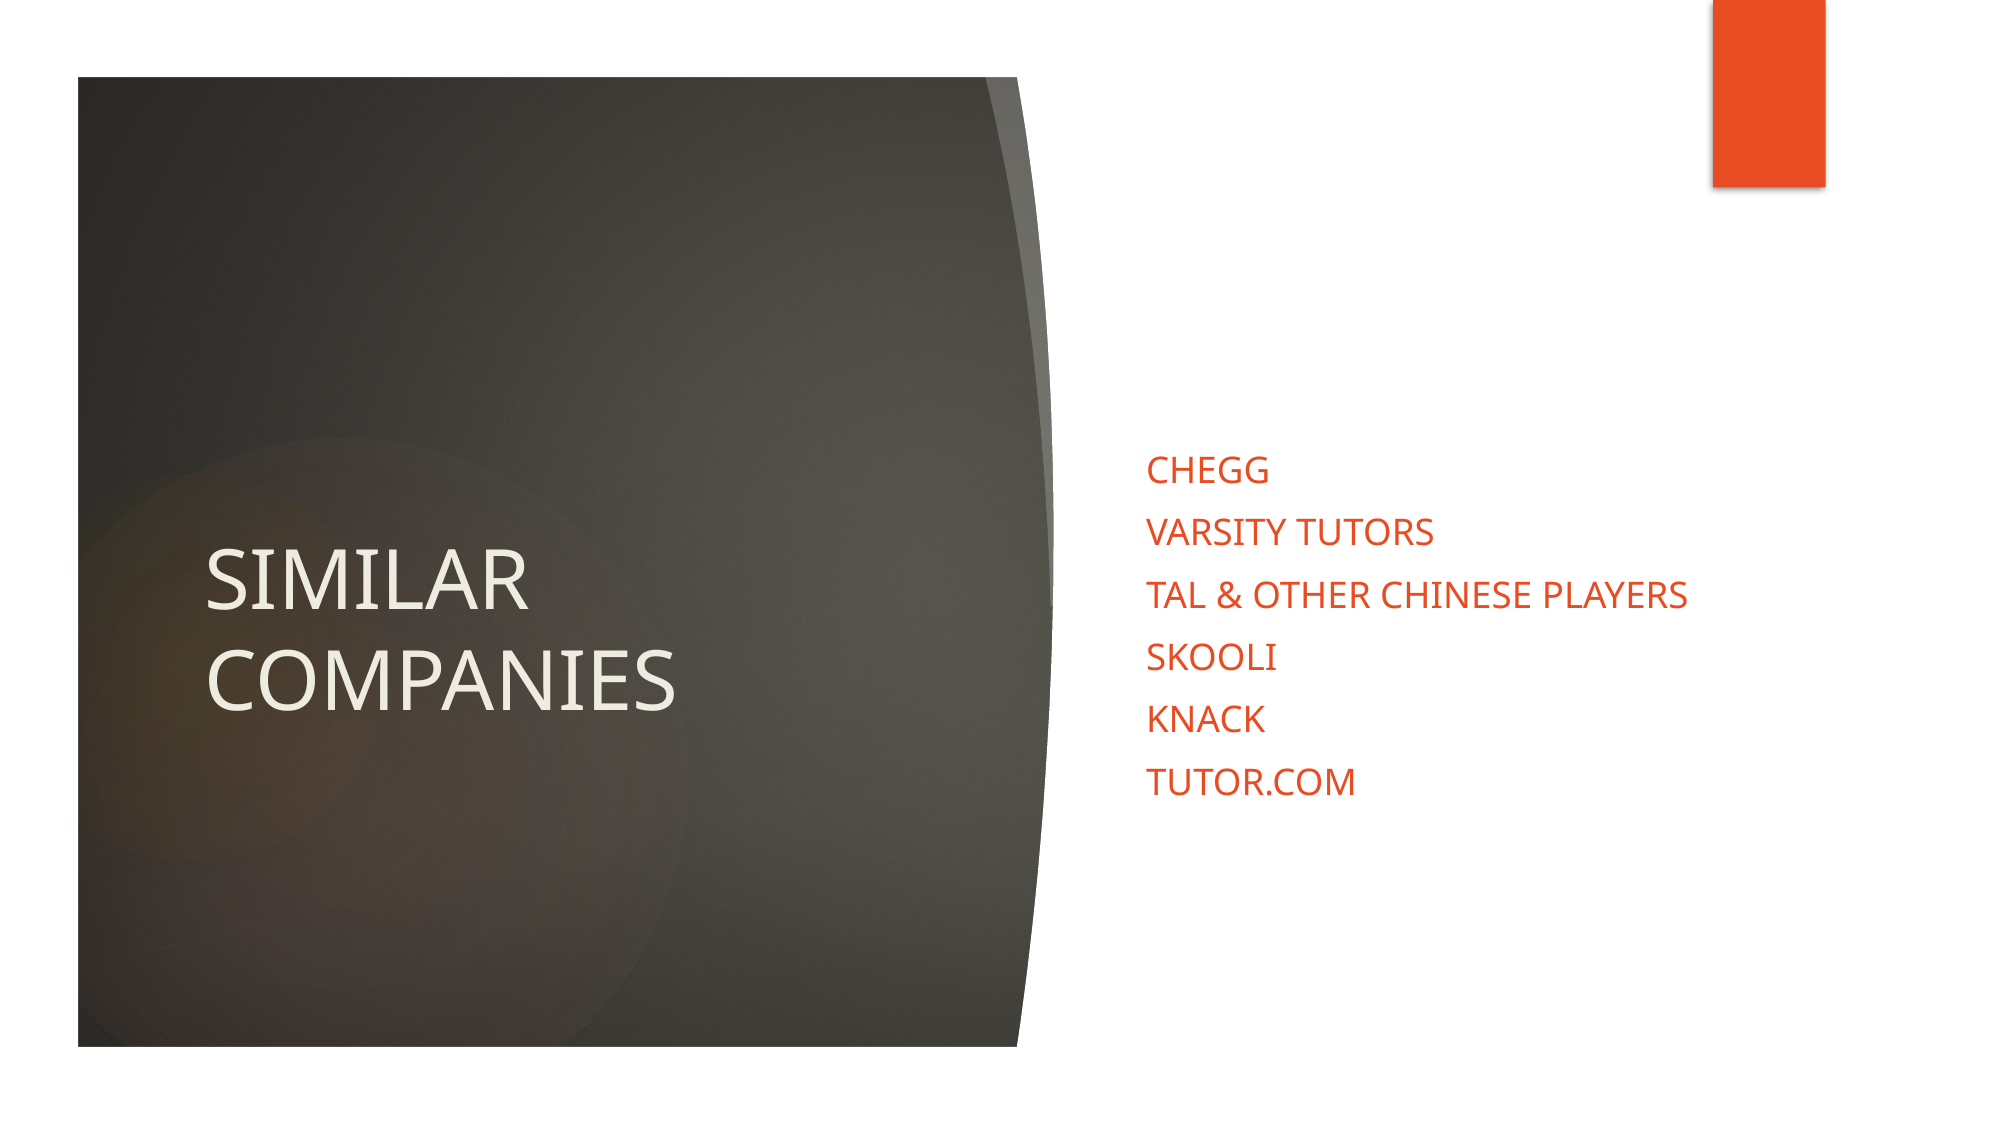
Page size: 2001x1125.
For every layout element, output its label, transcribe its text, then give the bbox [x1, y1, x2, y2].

list Chegg Varsity tutors Tal & other Chinese players Skooli knack Tutor.com [1131, 439, 1748, 814]
title SIMILAR COMPANIES [189, 439, 904, 814]
